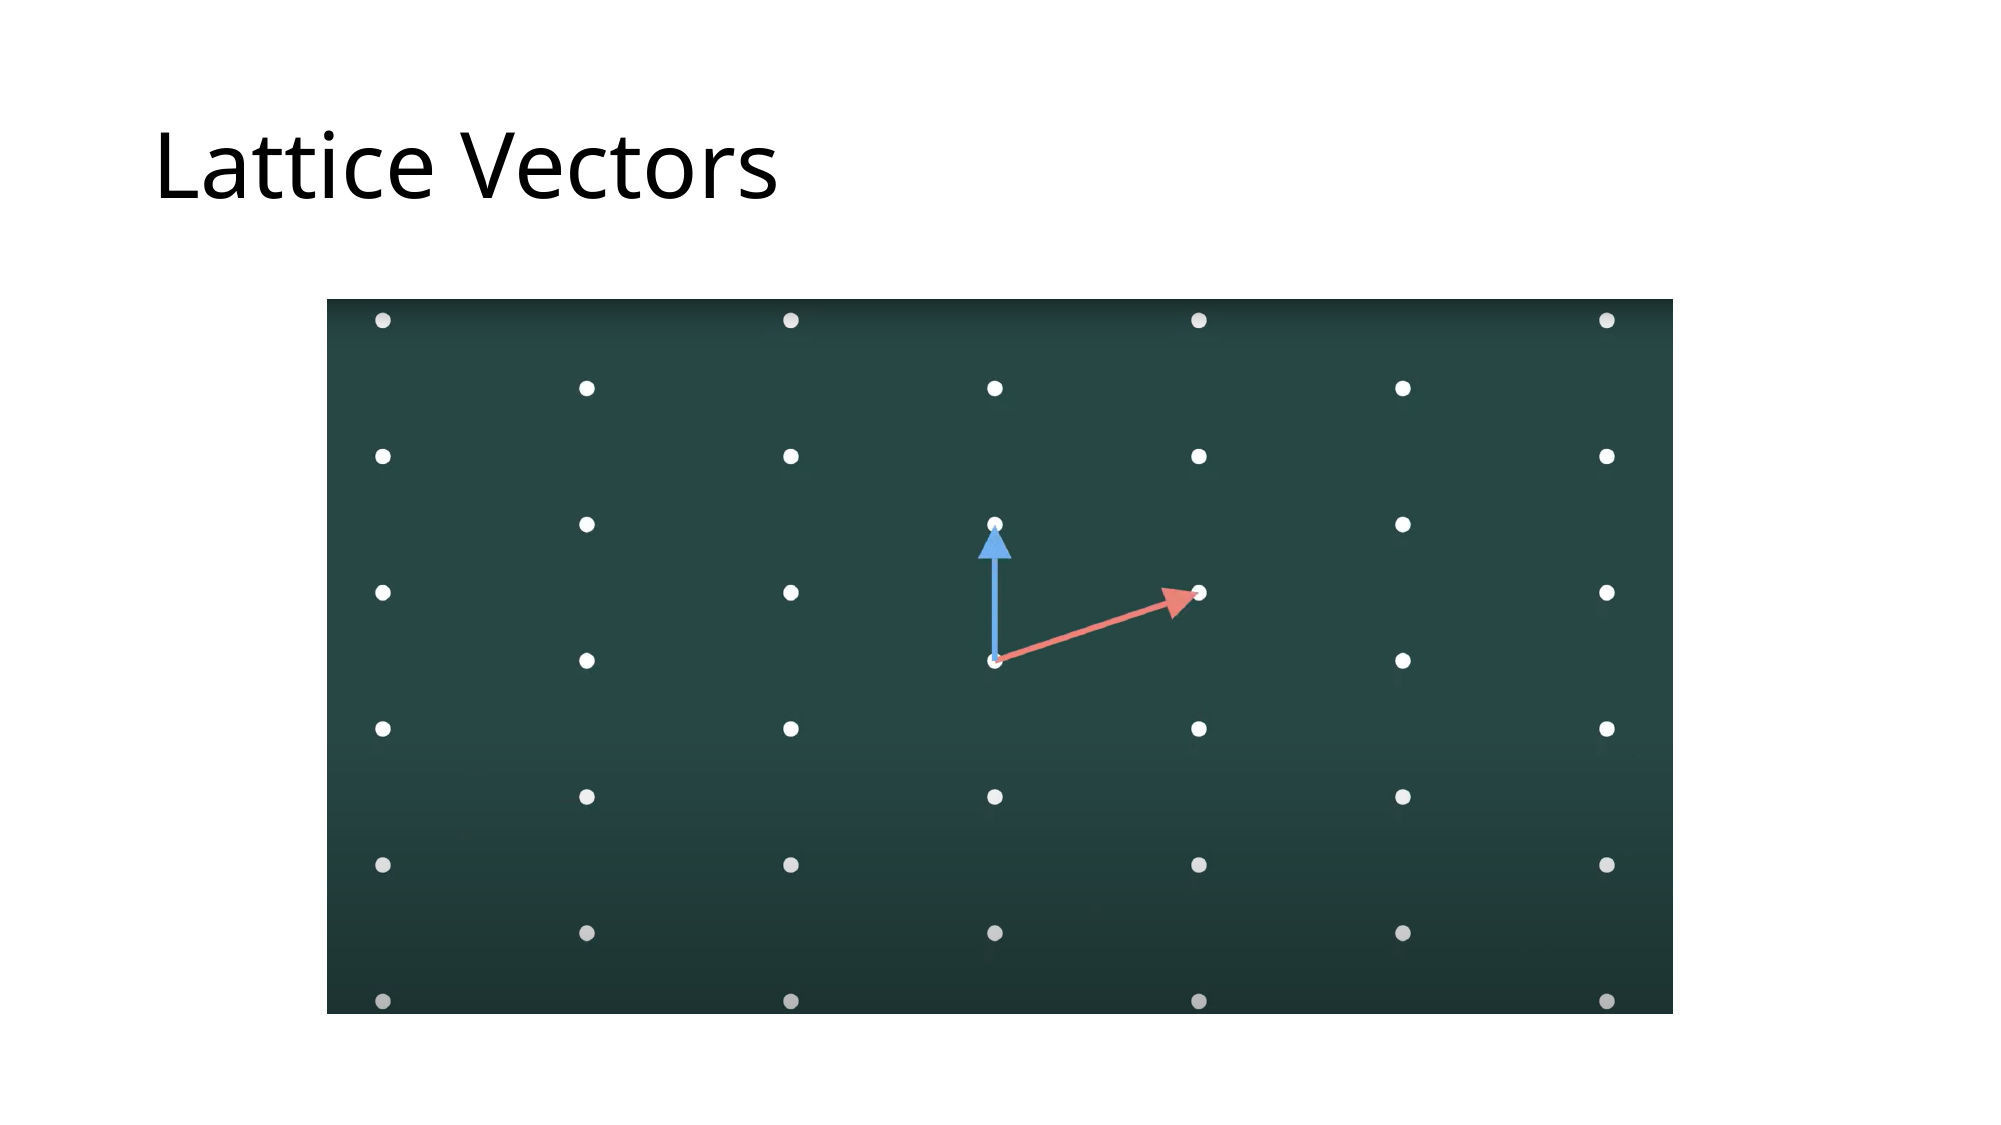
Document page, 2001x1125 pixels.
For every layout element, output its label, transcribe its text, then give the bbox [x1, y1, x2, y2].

title Lattice Vectors [137, 59, 1863, 278]
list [327, 299, 1673, 1014]
